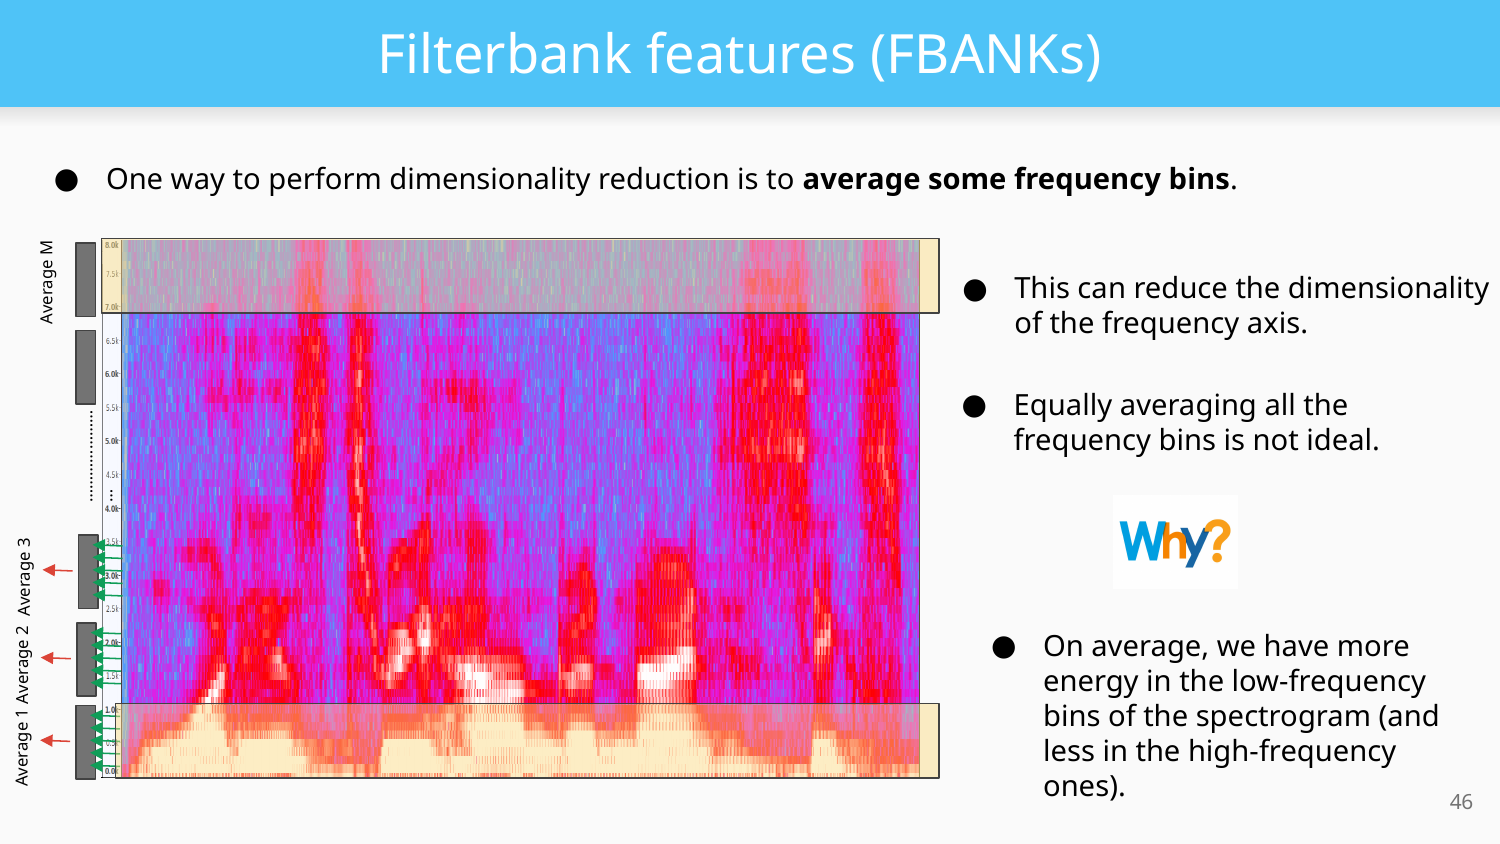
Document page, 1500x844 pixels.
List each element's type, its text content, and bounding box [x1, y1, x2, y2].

text_box [924, 703, 940, 778]
text_box [78, 535, 96, 609]
text_box Equally averaging all the frequency bins is not ideal. [924, 371, 1500, 472]
slide_number ‹#› [1398, 770, 1489, 835]
picture [101, 240, 920, 779]
text_box [76, 330, 96, 391]
text_box This can reduce the dimensionality of the frequency axis. [924, 254, 1500, 355]
text_box Average M [25, 220, 66, 340]
title Filterbank features (FBANKs) [16, 2, 1464, 102]
text_box [76, 705, 96, 779]
text_box [76, 243, 96, 317]
picture [1112, 495, 1238, 590]
text_box …………………… [60, 391, 96, 518]
text_box On average, we have more energy in the low-frequency bins of the spectrogram (and less in the high-frequency ones). [953, 612, 1475, 817]
text_box Average 1 [0, 682, 41, 802]
text_box [76, 622, 96, 697]
text_box One way to perform dimensionality reduction is to average some frequency bins. [16, 145, 1430, 211]
text_box Average 2 [1, 600, 42, 720]
text_box [101, 238, 940, 313]
text_box Average 3 [3, 512, 44, 632]
